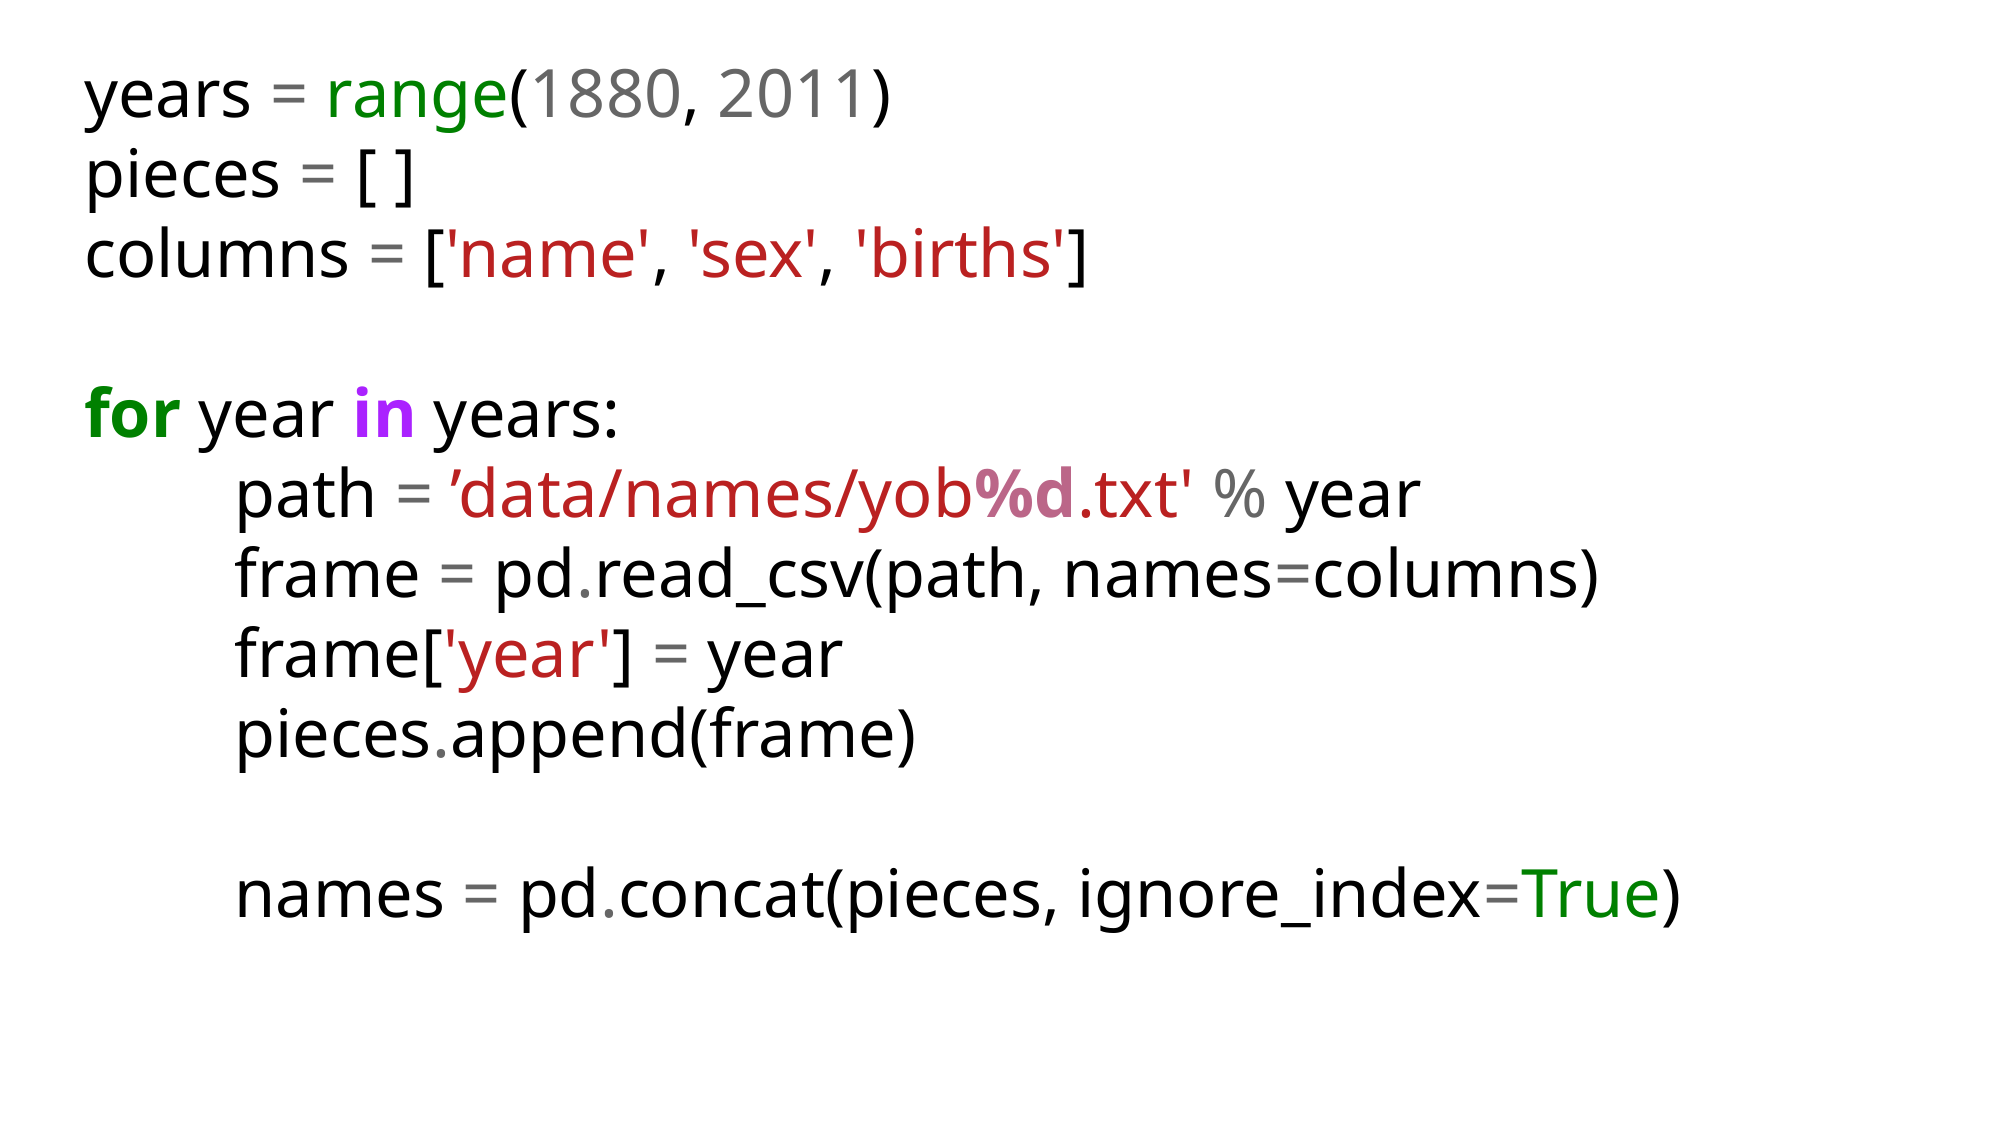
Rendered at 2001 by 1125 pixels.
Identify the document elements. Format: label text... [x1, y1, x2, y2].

text_box years = range(1880, 2011) pieces = [ ] columns = ['name', 'sex', 'births'] for year in years: path = ’data/names/yob%d.txt' % year frame = pd.read_csv(path, names=columns) frame['year'] = year pieces.append(frame) names = pd.concat(pieces, ignore_index=True) [69, 43, 1840, 938]
